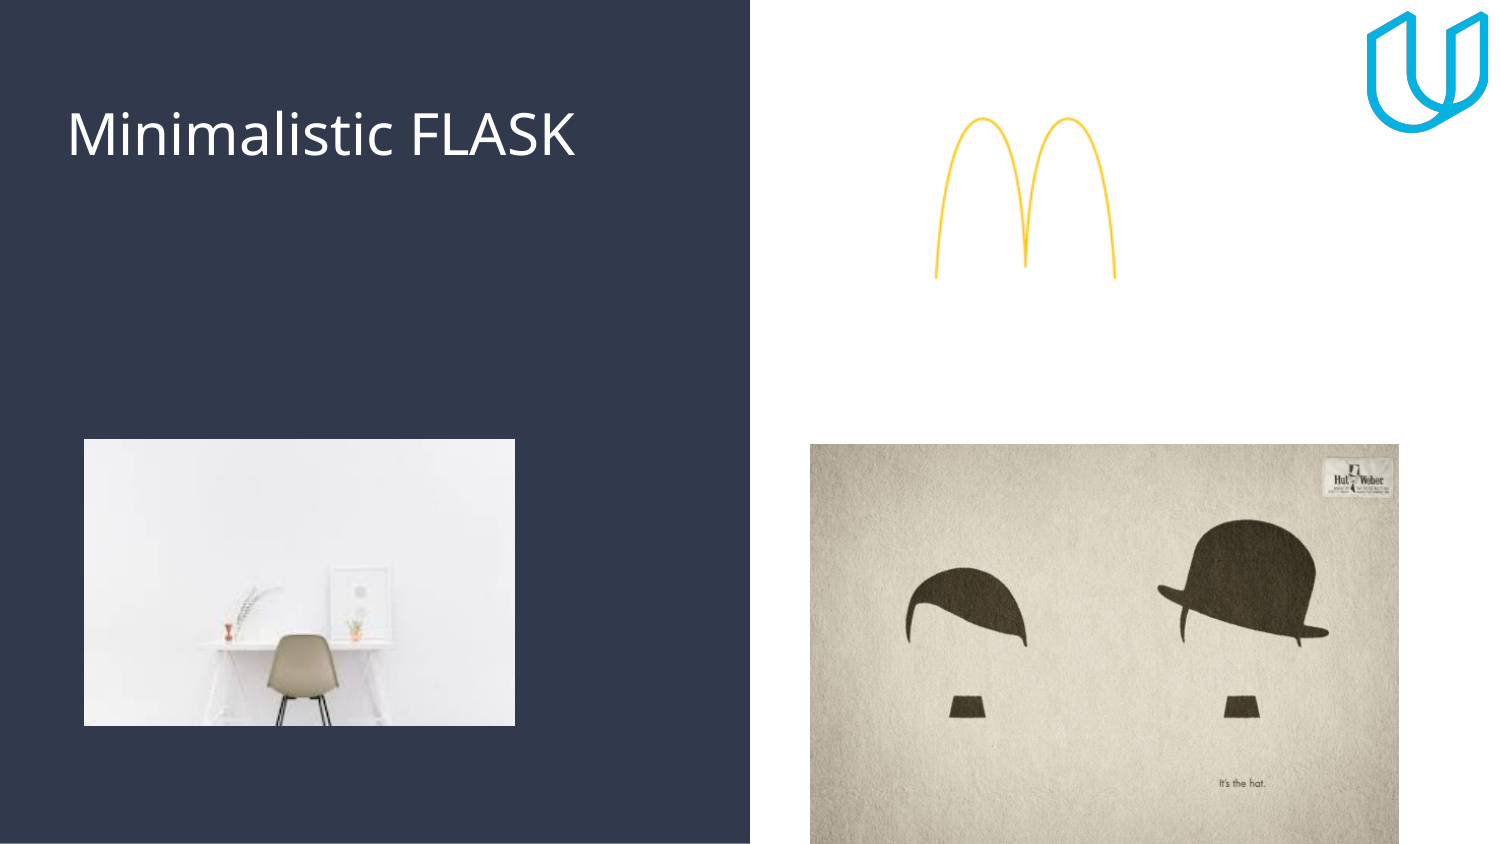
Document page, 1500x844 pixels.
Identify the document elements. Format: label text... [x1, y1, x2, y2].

picture [84, 439, 515, 727]
picture [1423, 82, 1489, 133]
title Minimalistic FLASK [51, 82, 659, 419]
picture [1367, 99, 1401, 133]
picture [1410, 11, 1479, 103]
picture [1367, 11, 1405, 33]
picture [1454, 22, 1479, 102]
picture [810, 55, 1241, 342]
picture [810, 444, 1400, 844]
picture [1377, 22, 1438, 124]
